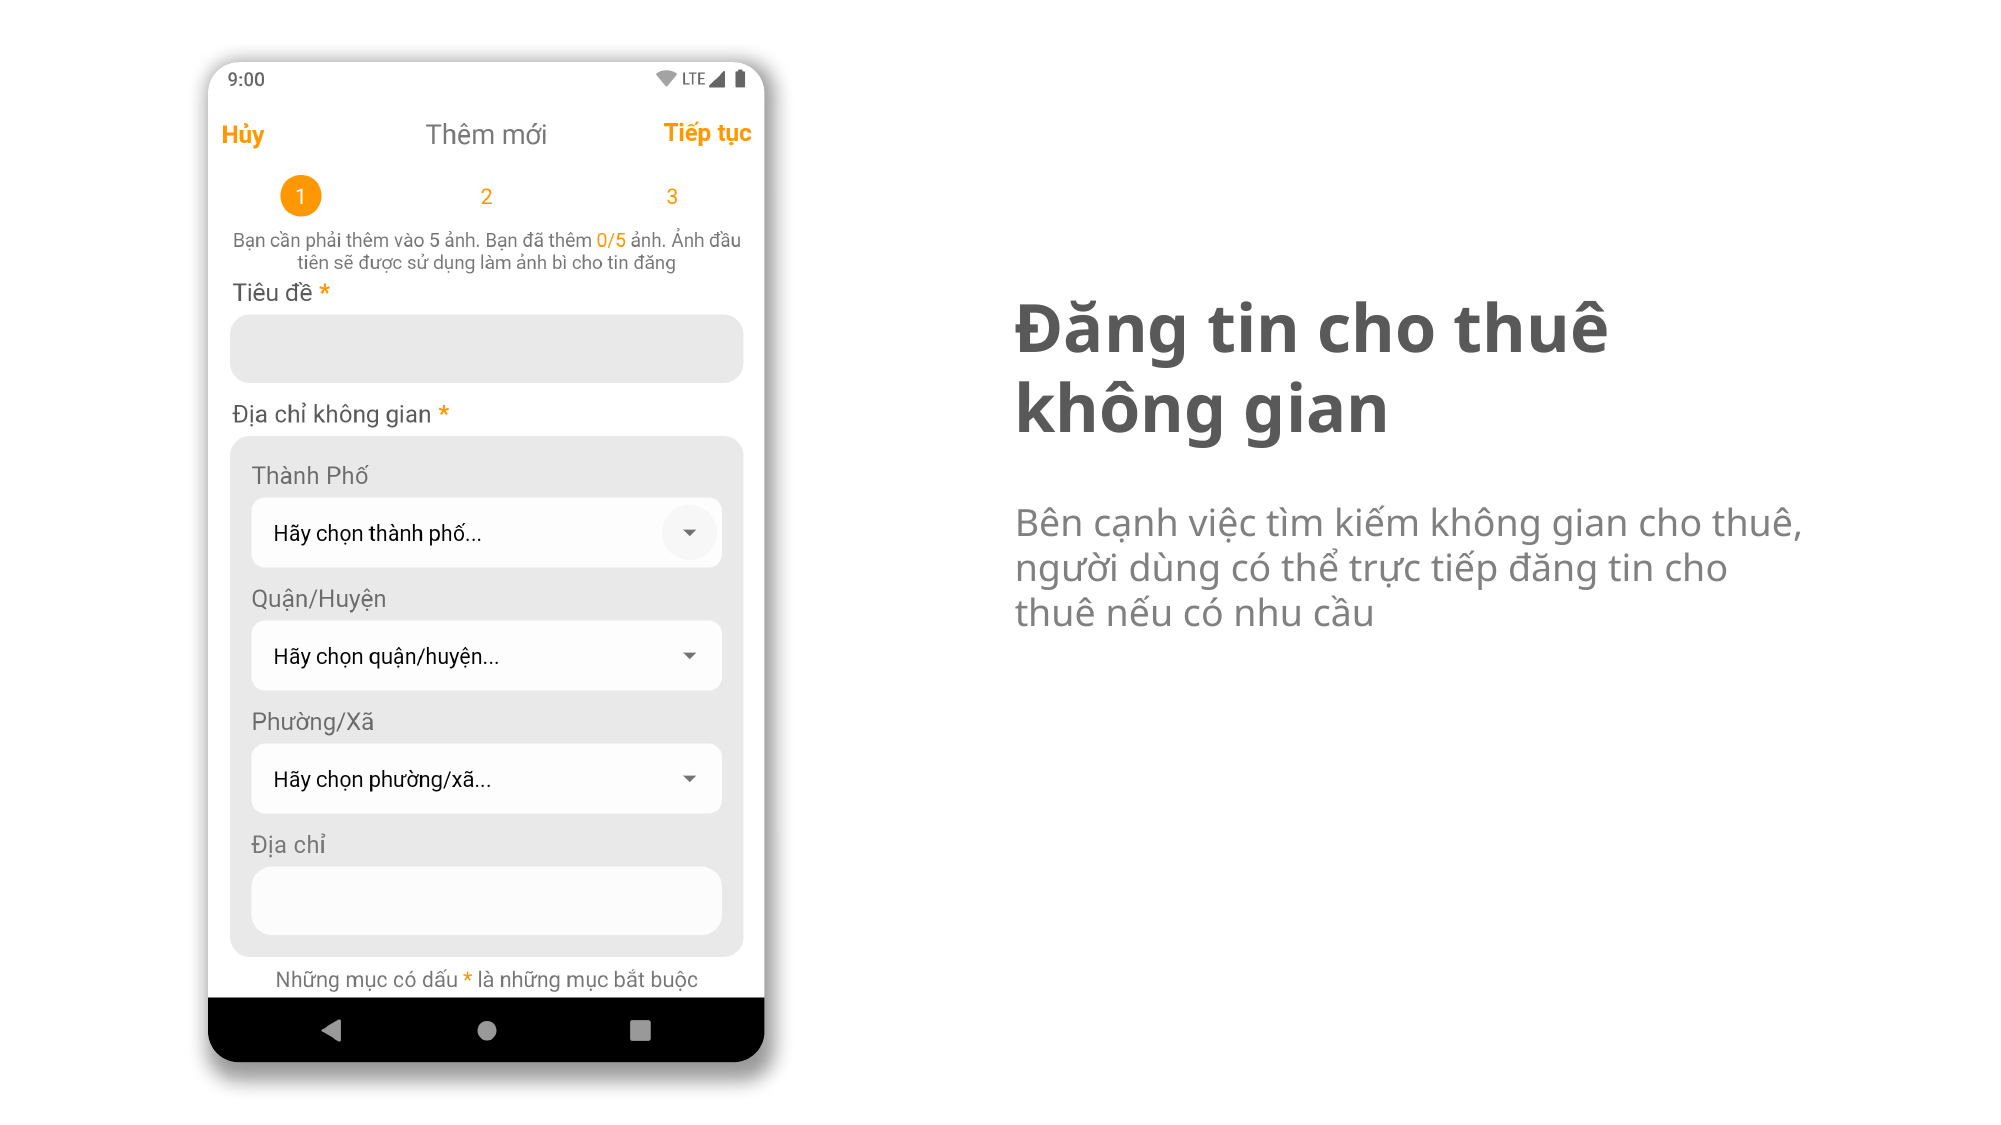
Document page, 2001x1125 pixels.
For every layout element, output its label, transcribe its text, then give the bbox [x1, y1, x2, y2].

text_box Bên cạnh việc tìm kiếm không gian cho thuê, người dùng có thể trực tiếp đăng tin cho thuê nếu có nhu cầu [1148, 491, 1829, 642]
text_box Đăng tin cho thuê không gian [999, 278, 1801, 454]
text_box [852, 414, 1148, 710]
text_box [207, 61, 766, 1064]
